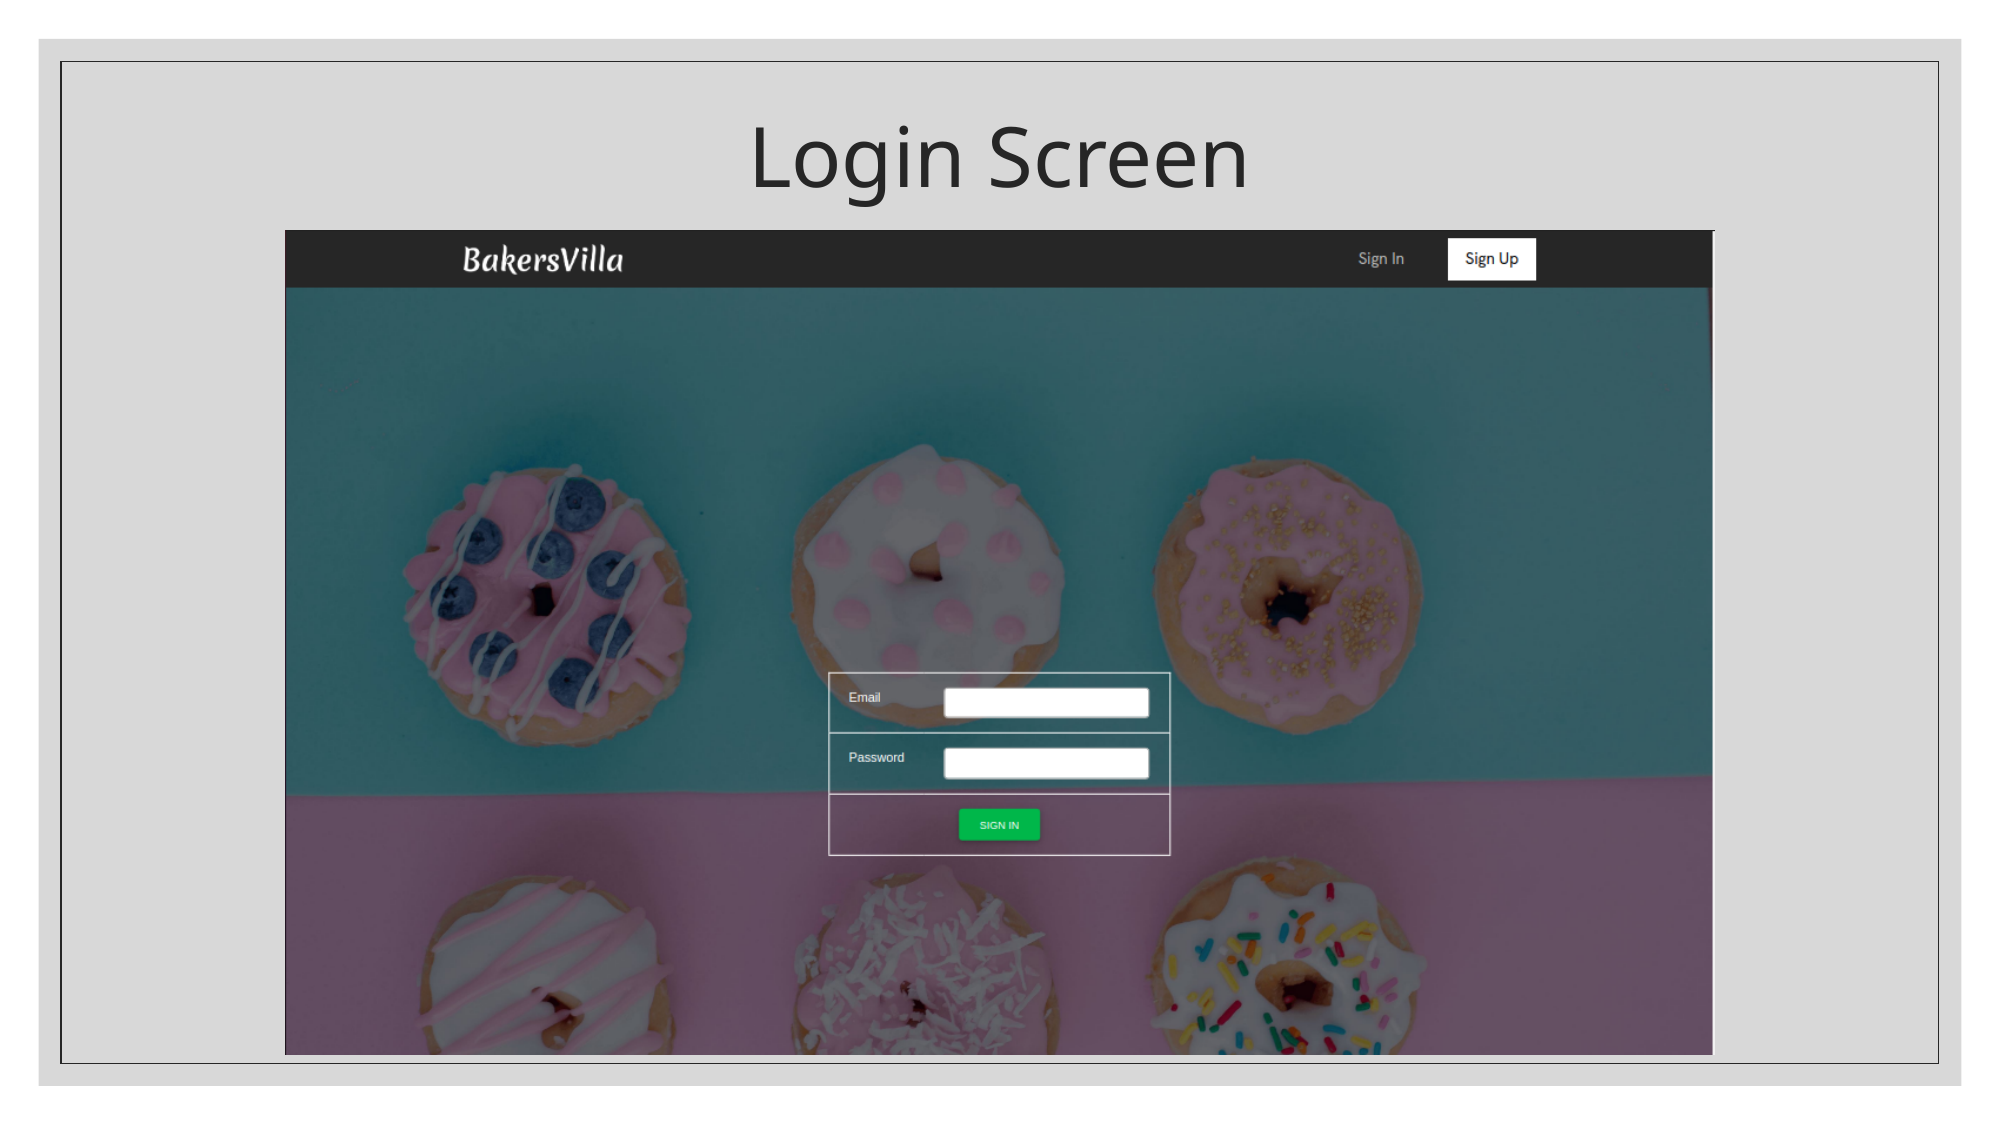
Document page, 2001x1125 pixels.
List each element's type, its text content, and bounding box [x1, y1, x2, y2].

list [285, 230, 1715, 1055]
title Login Screen [174, 90, 1825, 231]
